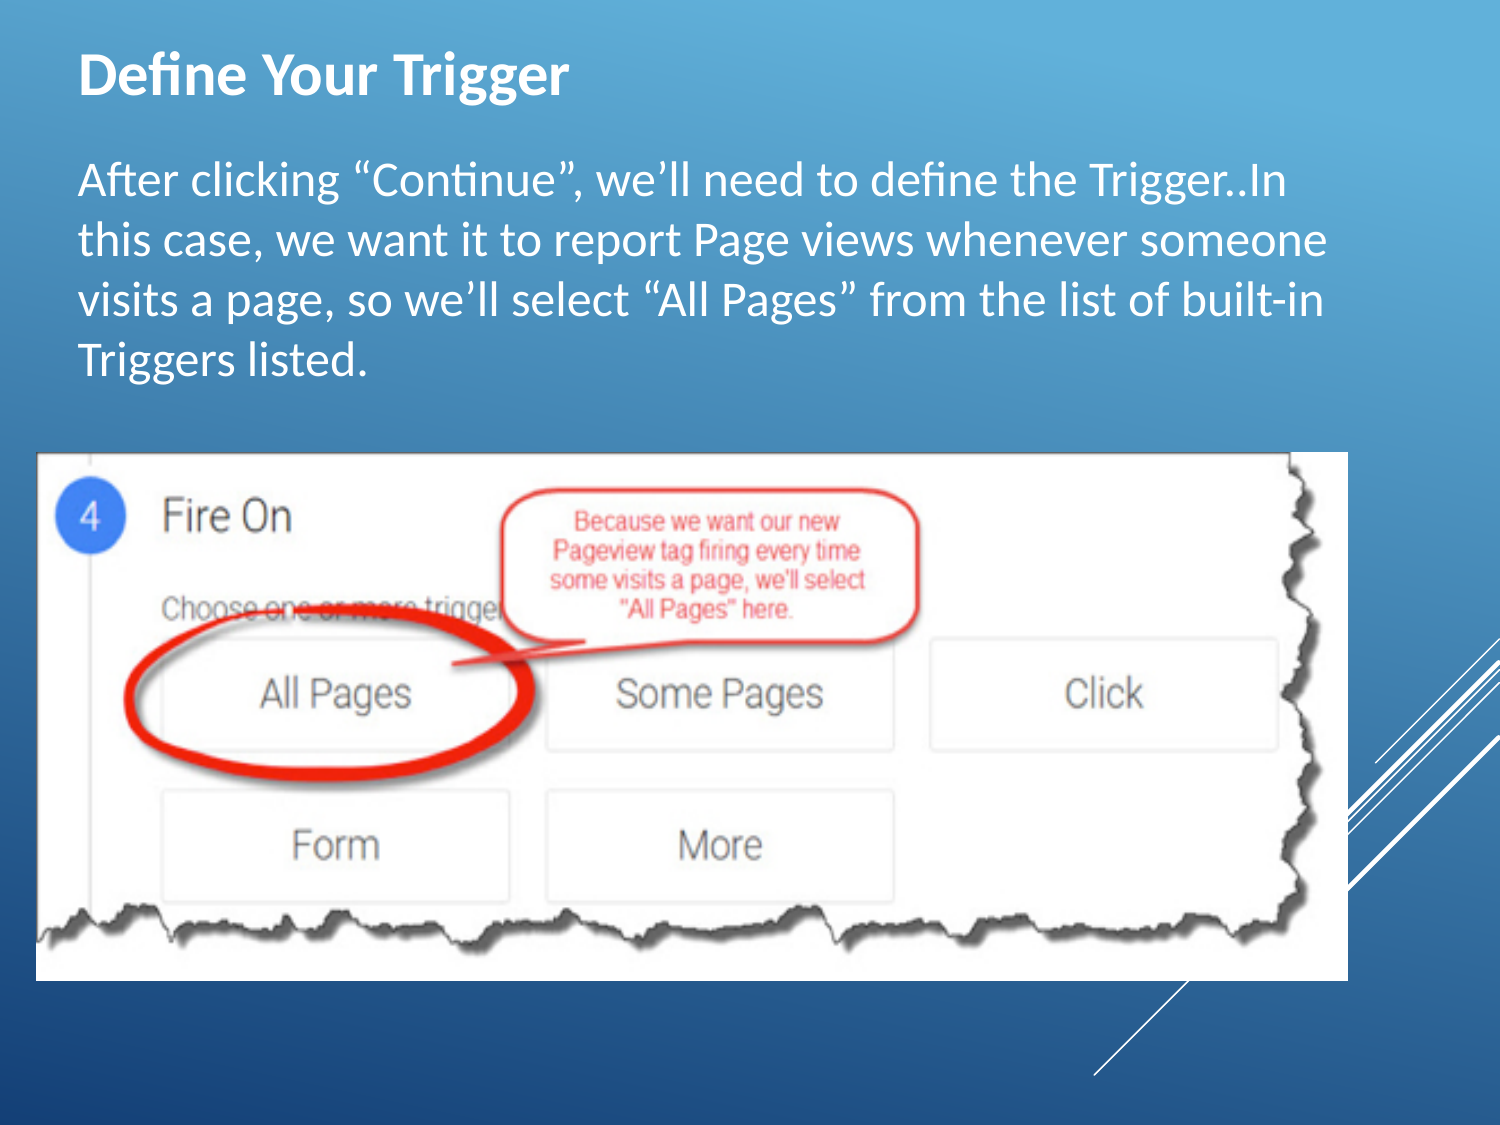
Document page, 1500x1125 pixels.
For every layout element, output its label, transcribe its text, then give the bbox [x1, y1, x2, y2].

text_box After clicking “Continue”, we’ll need to define the Trigger..In this case, we want it to report Page views whenever someone visits a page, so we’ll select “All Pages” from the list of built-in Triggers listed. [63, 139, 1372, 394]
picture [36, 451, 1349, 981]
list Define Your Trigger [63, 0, 1326, 139]
